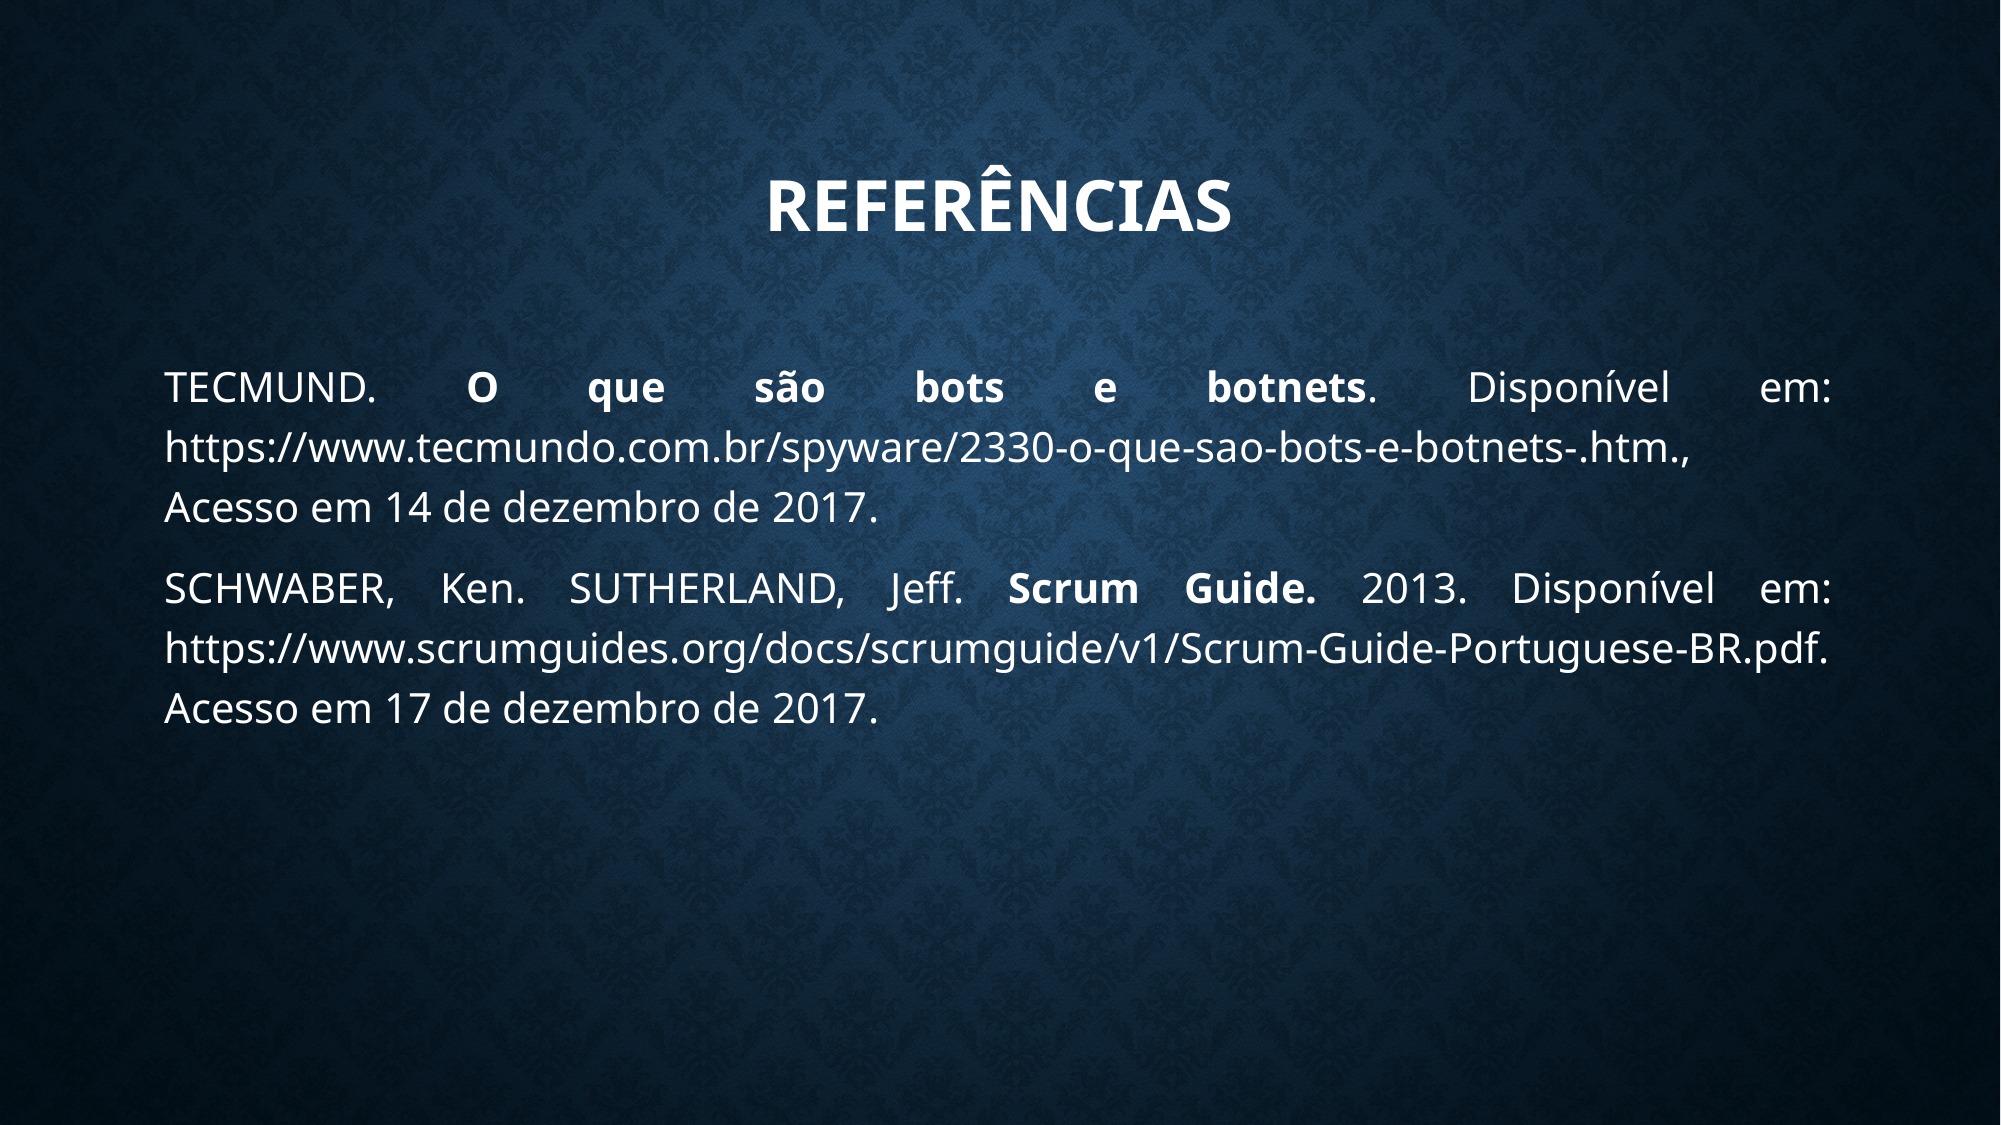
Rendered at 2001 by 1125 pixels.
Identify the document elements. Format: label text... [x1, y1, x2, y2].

list TECMUND. O que são bots e botnets. Disponível em: https://www.tecmundo.com.br/spyware/2330-o-que-sao-bots-e-botnets-.htm., Acesso em 14 de dezembro de 2017. SCHWABER, Ken. SUTHERLAND, Jeff. Scrum Guide. 2013. Disponível em: https://www.scrumguides.org/docs/scrumguide/v1/Scrum-Guide-Portuguese-BR.pdf. Acesso em 17 de dezembro de 2017. [149, 343, 1849, 950]
title Referências [149, 99, 1849, 318]
